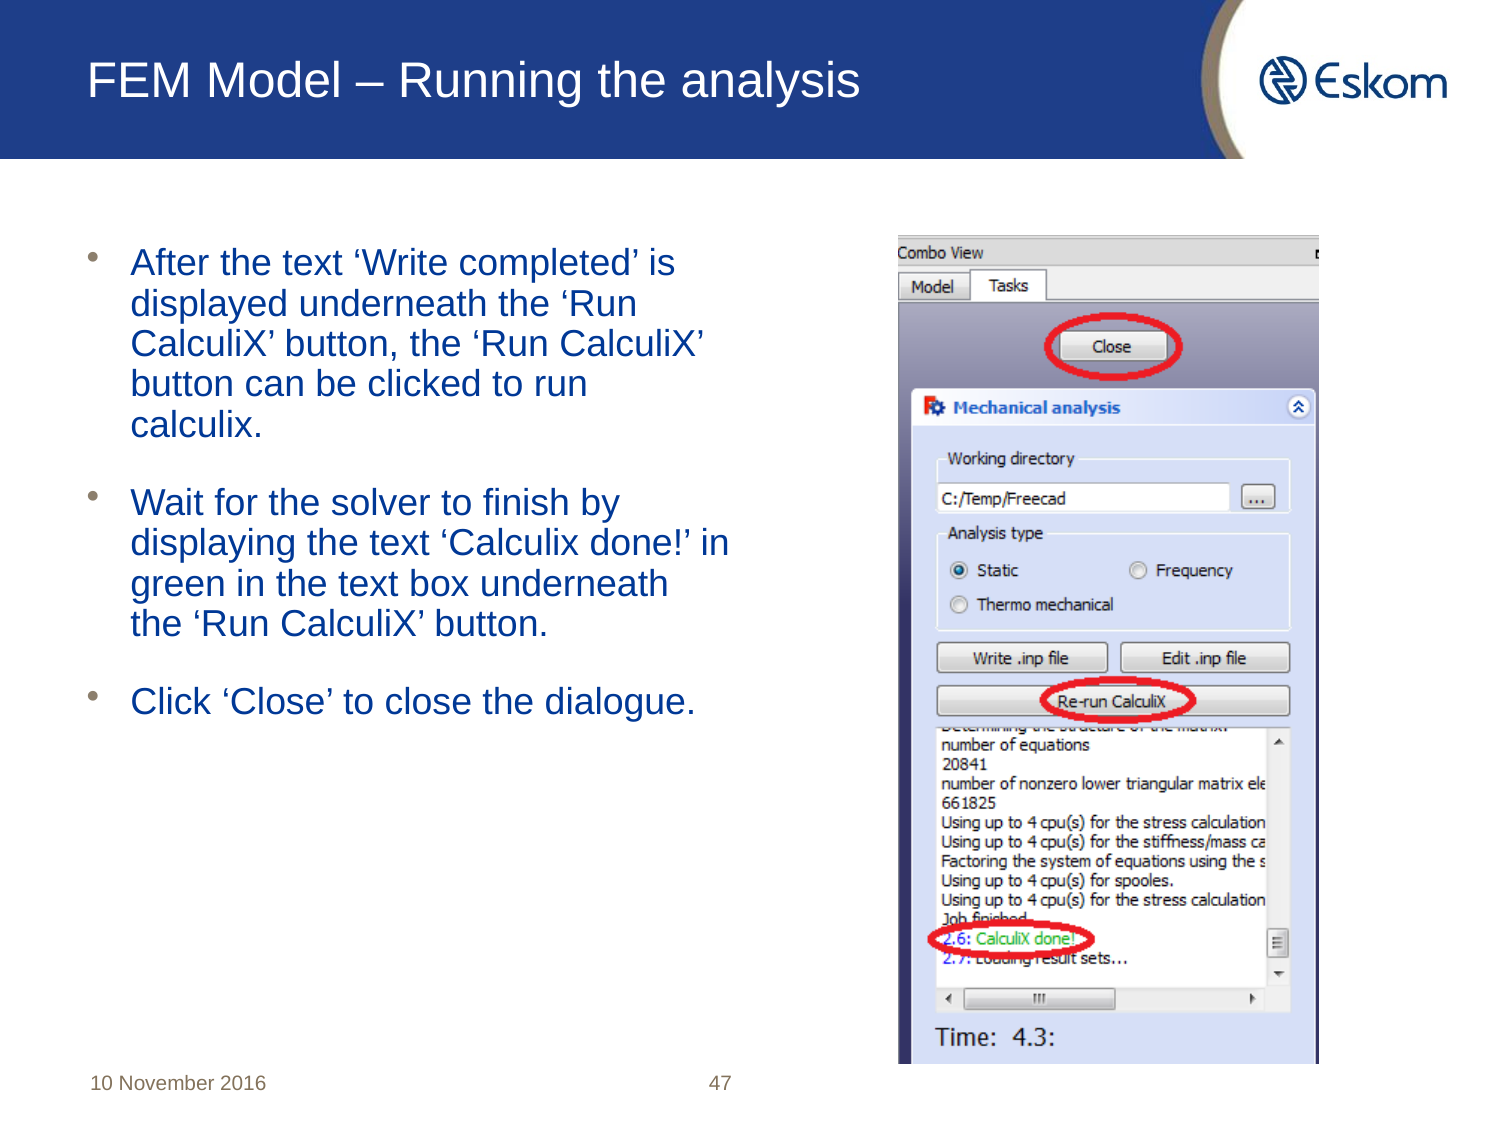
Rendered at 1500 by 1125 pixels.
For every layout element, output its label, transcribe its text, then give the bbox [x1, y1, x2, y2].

title FEM Model – Running the analysis [71, 27, 1142, 137]
picture [1257, 55, 1450, 105]
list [898, 235, 1319, 1064]
picture [0, 0, 1246, 159]
list After the text ‘Write completed’ is displayed underneath the ‘Run CalculiX’ button, the ‘Run CalculiX’ button can be clicked to run calculix. Wait for the solver to finish by displaying the text ‘Calculix done!’ in green in the text box underneath the ‘Run CalculiX’ button. Click ‘Close’ to close the dialogue. [71, 235, 747, 1064]
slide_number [75, 1058, 361, 1103]
slide_number 47 [643, 1058, 798, 1103]
